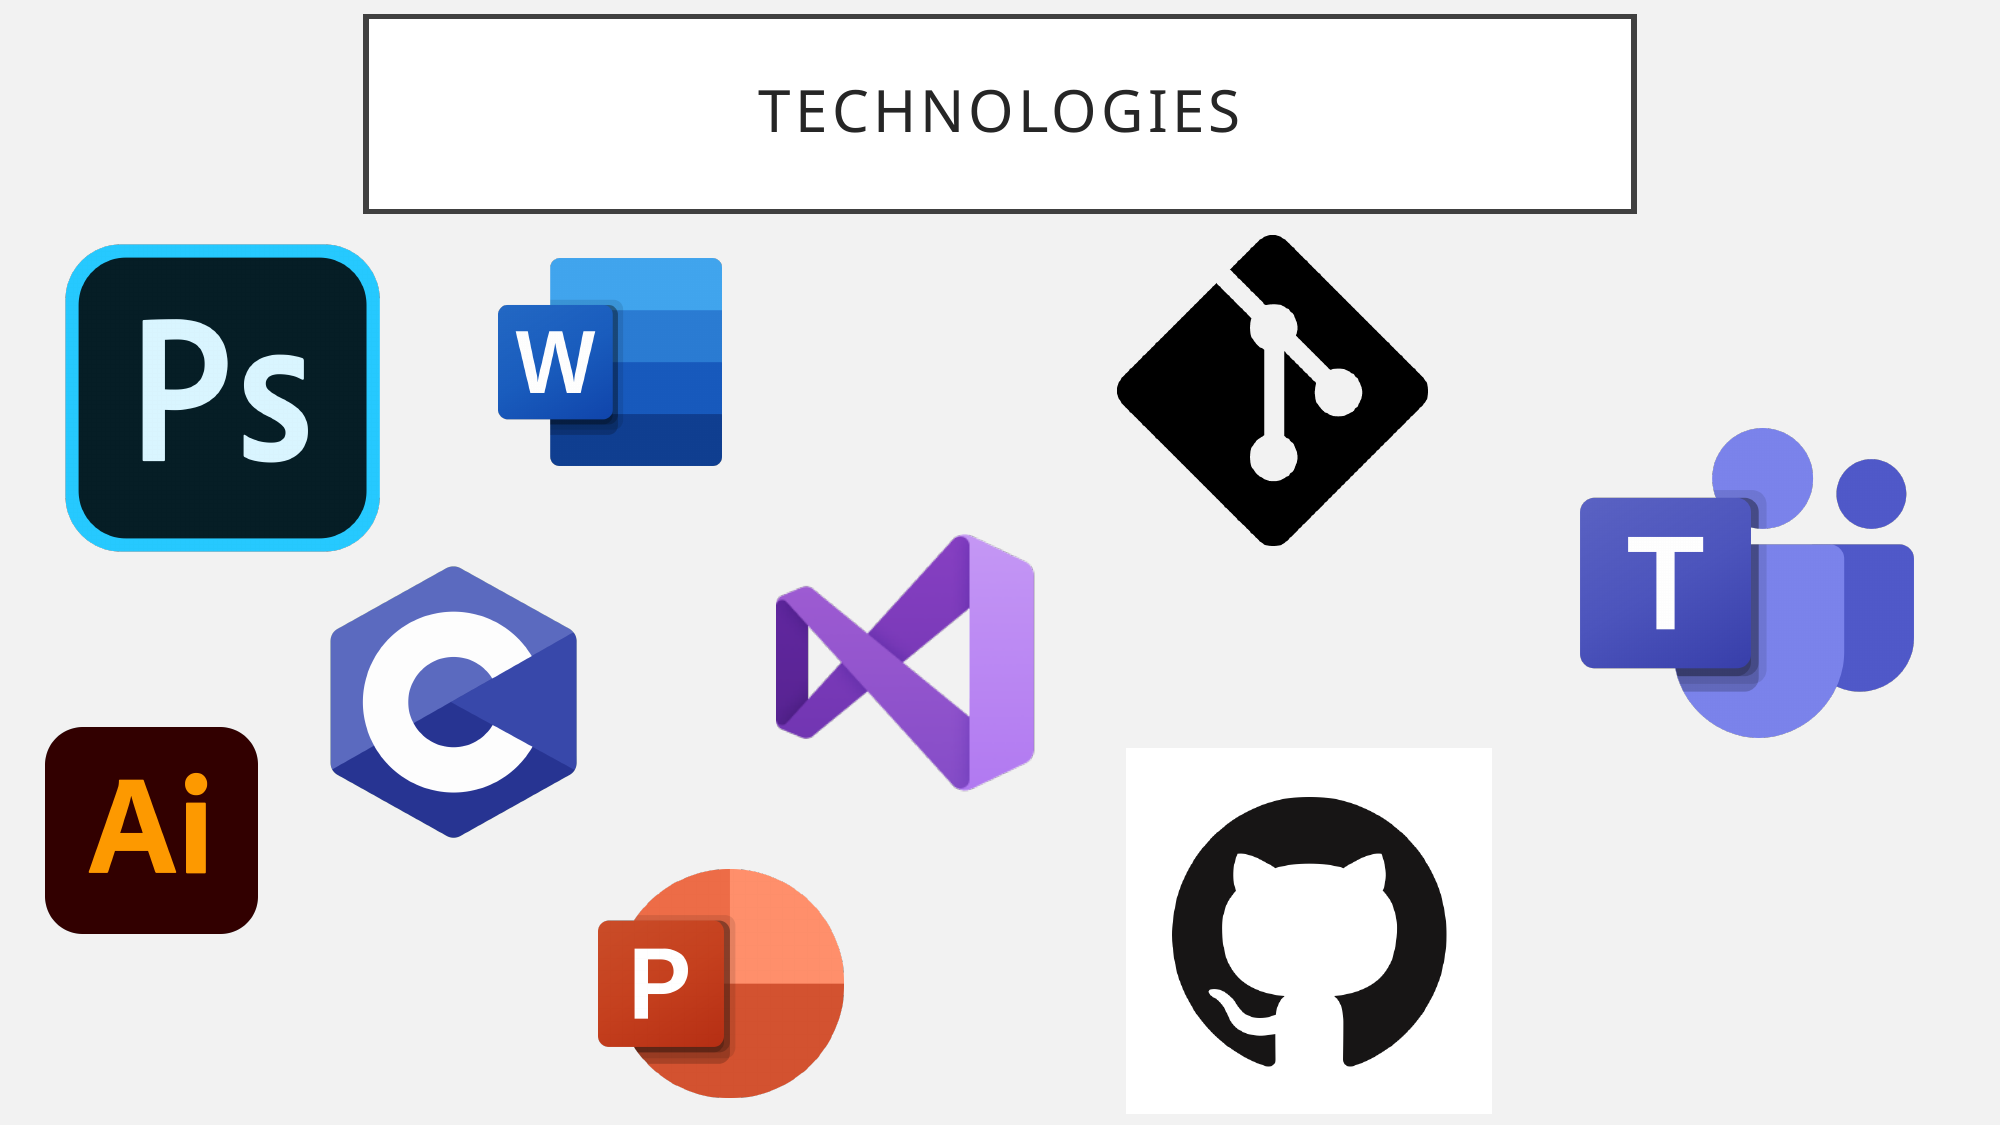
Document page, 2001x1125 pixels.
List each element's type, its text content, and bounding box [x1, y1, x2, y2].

picture [45, 727, 258, 934]
picture [776, 534, 1045, 802]
picture [1126, 748, 1492, 1114]
title Technologies [363, 14, 1637, 214]
picture [498, 258, 722, 466]
picture [1580, 428, 1914, 738]
picture [63, 243, 609, 857]
picture [1117, 235, 1428, 546]
picture [598, 869, 844, 1098]
